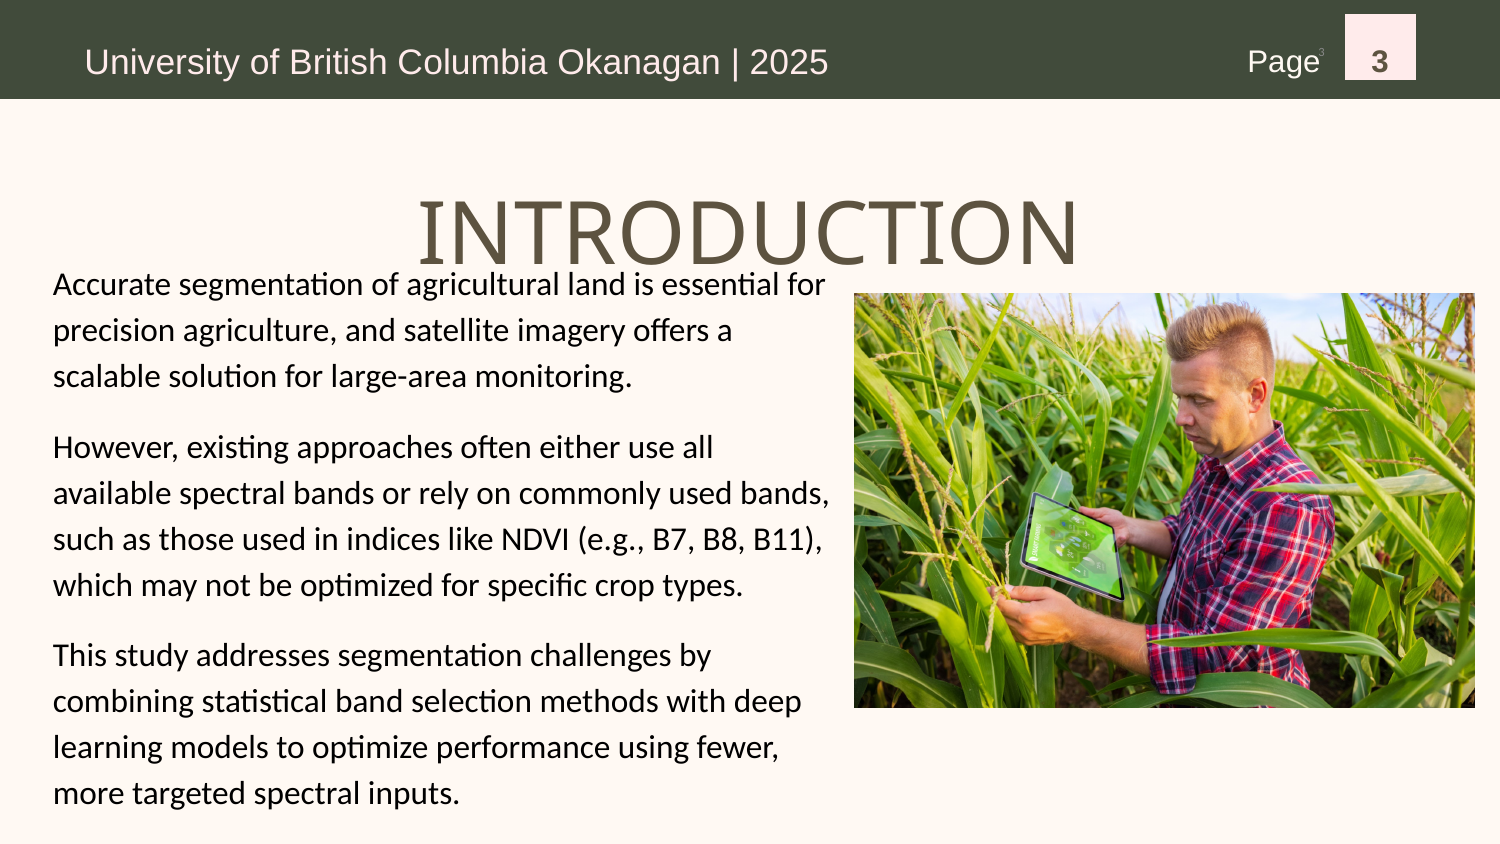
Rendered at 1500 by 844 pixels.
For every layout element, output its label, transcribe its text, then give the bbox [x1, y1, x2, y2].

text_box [694, 0, 801, 822]
picture [854, 293, 1476, 709]
text_box University of British Columbia Okanagan | 2025 [808, 22, 980, 82]
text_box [1342, 6, 1409, 87]
text_box INTRODUCTION [808, 135, 1180, 283]
text_box Accurate segmentation of agricultural land is essential for precision agriculture, and satellite imagery offers a scalable solution for large-area monitoring. However, existing approaches often either use all available spectral bands or rely on commonly used bands, such as those used in indices like NDVI (e.g., B7, B8, B11), which may not be optimized for specific crop types. This study addresses segmentation challenges by combining statistical band selection methods with deep learning models to optimize performance using fewer, more targeted spectral inputs. [37, 241, 855, 844]
text_box Page [1247, 26, 1336, 80]
text_box University of British Columbia Okanagan | 2025 [84, 22, 688, 82]
text_box INTRODUCTION [320, 135, 688, 241]
slide_number 3 [1157, 36, 1333, 67]
